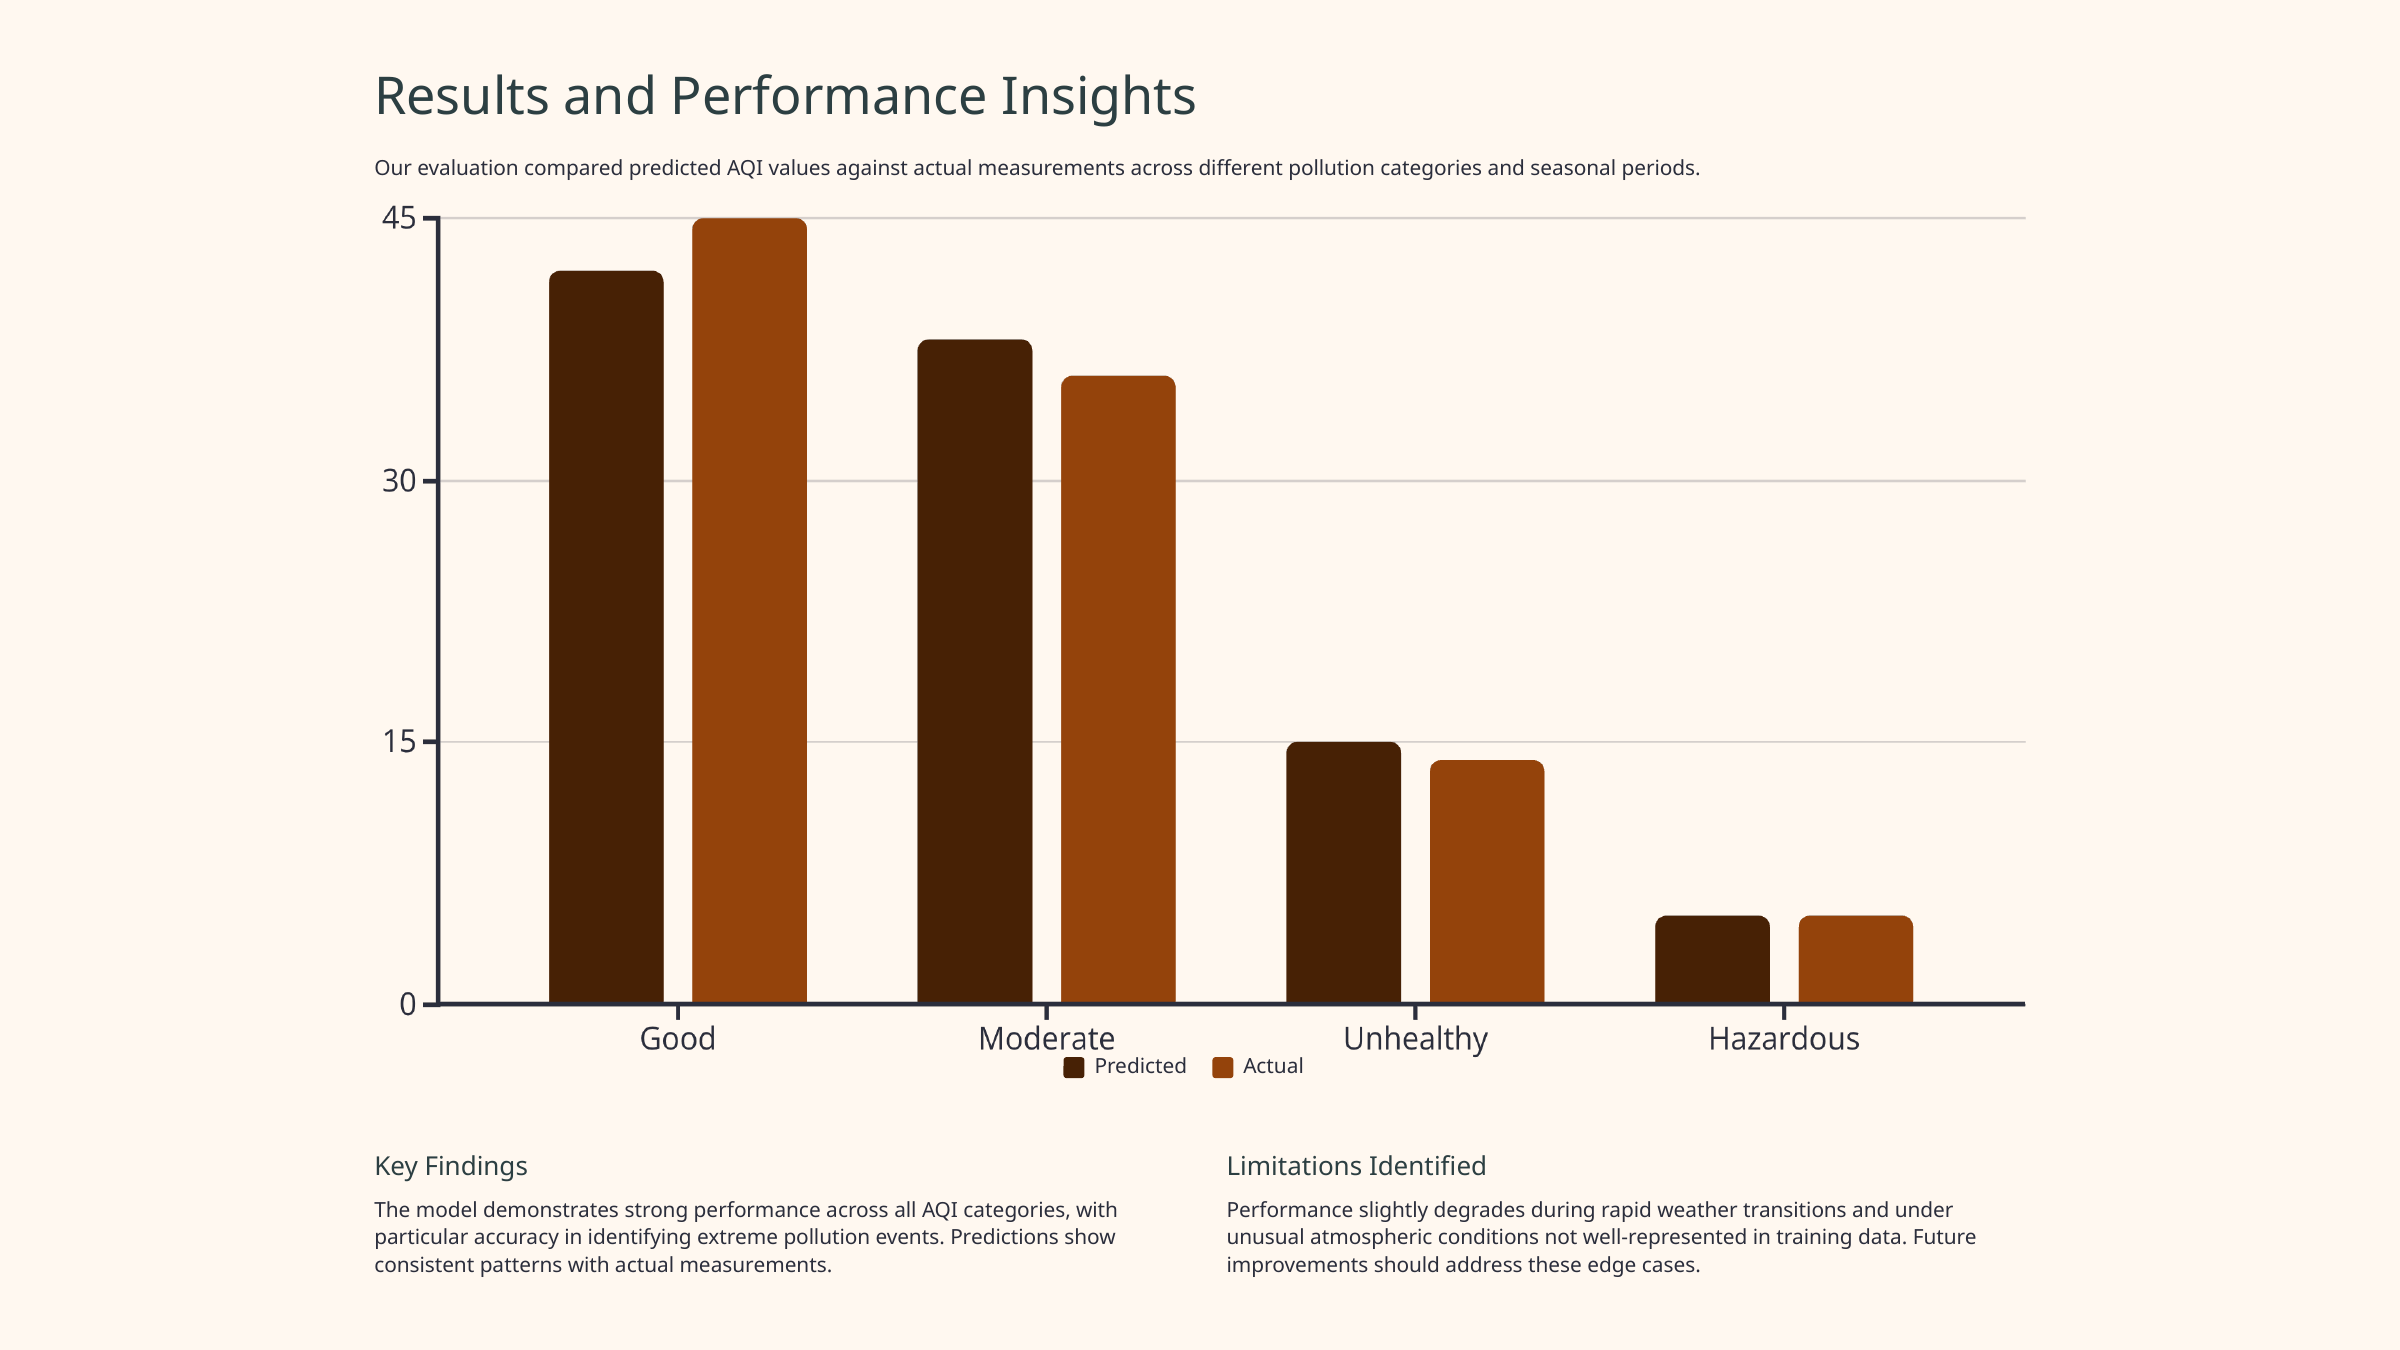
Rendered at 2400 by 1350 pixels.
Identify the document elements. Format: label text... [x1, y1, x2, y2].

text_box Key Findings [374, 1148, 637, 1182]
text_box [1212, 1058, 1234, 1079]
text_box Our evaluation compared predicted AQI values against actual measurements across different pollution categories and seasonal periods. [374, 152, 2026, 181]
text_box Limitations Identified [1226, 1148, 1494, 1182]
picture [374, 195, 2026, 1058]
text_box Predicted [1094, 1058, 1188, 1079]
text_box The model demonstrates strong performance across all AQI categories, with particular accuracy in identifying extreme pollution events. Predictions show consistent patterns with actual measurements. [374, 1194, 1175, 1278]
text_box Results and Performance Insights [374, 60, 1197, 126]
text_box Actual [1243, 1058, 1304, 1079]
text_box [1063, 1058, 1085, 1079]
text_box Performance slightly degrades during rapid weather transitions and under unusual atmospheric conditions not well-represented in training data. Future improvements should address these edge cases. [1226, 1194, 2027, 1278]
